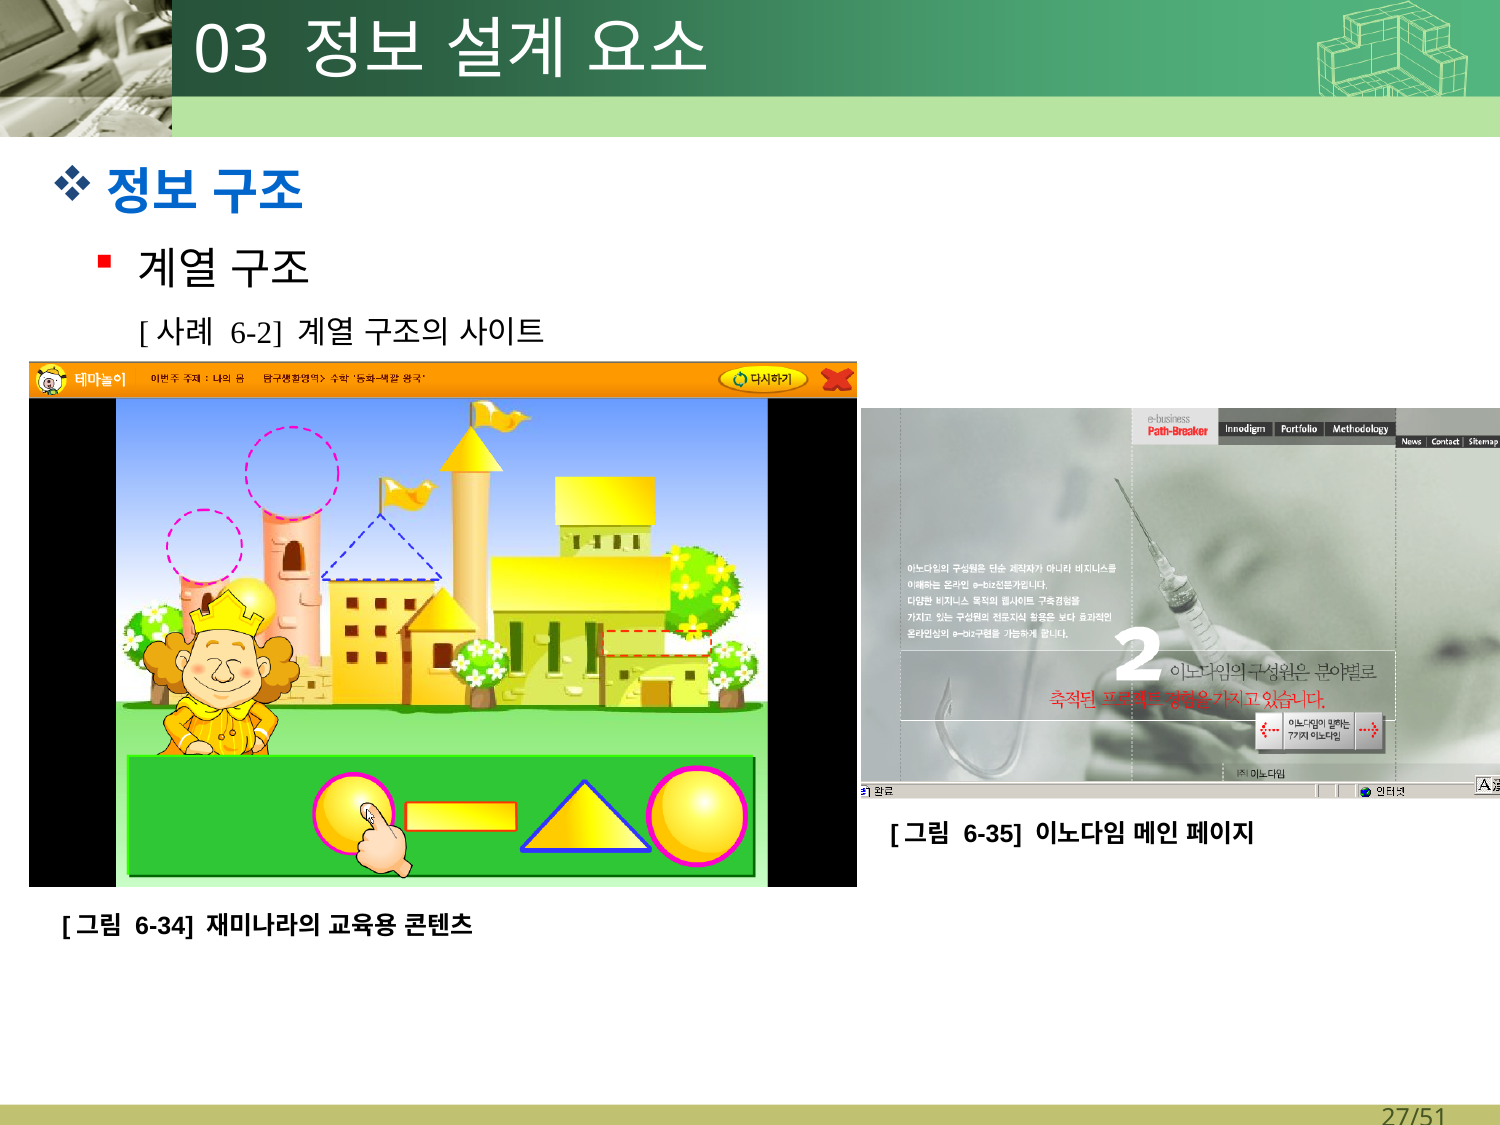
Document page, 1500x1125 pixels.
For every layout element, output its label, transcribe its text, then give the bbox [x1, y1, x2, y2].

title 03 정보 설계 요소 [178, 9, 1339, 82]
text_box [861, 408, 1500, 857]
list 정보 구조 계열 구조 [사례 6-2] 계열 구조의 사이트 [35, 152, 1465, 362]
picture [0, 0, 1500, 151]
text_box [29, 361, 857, 949]
